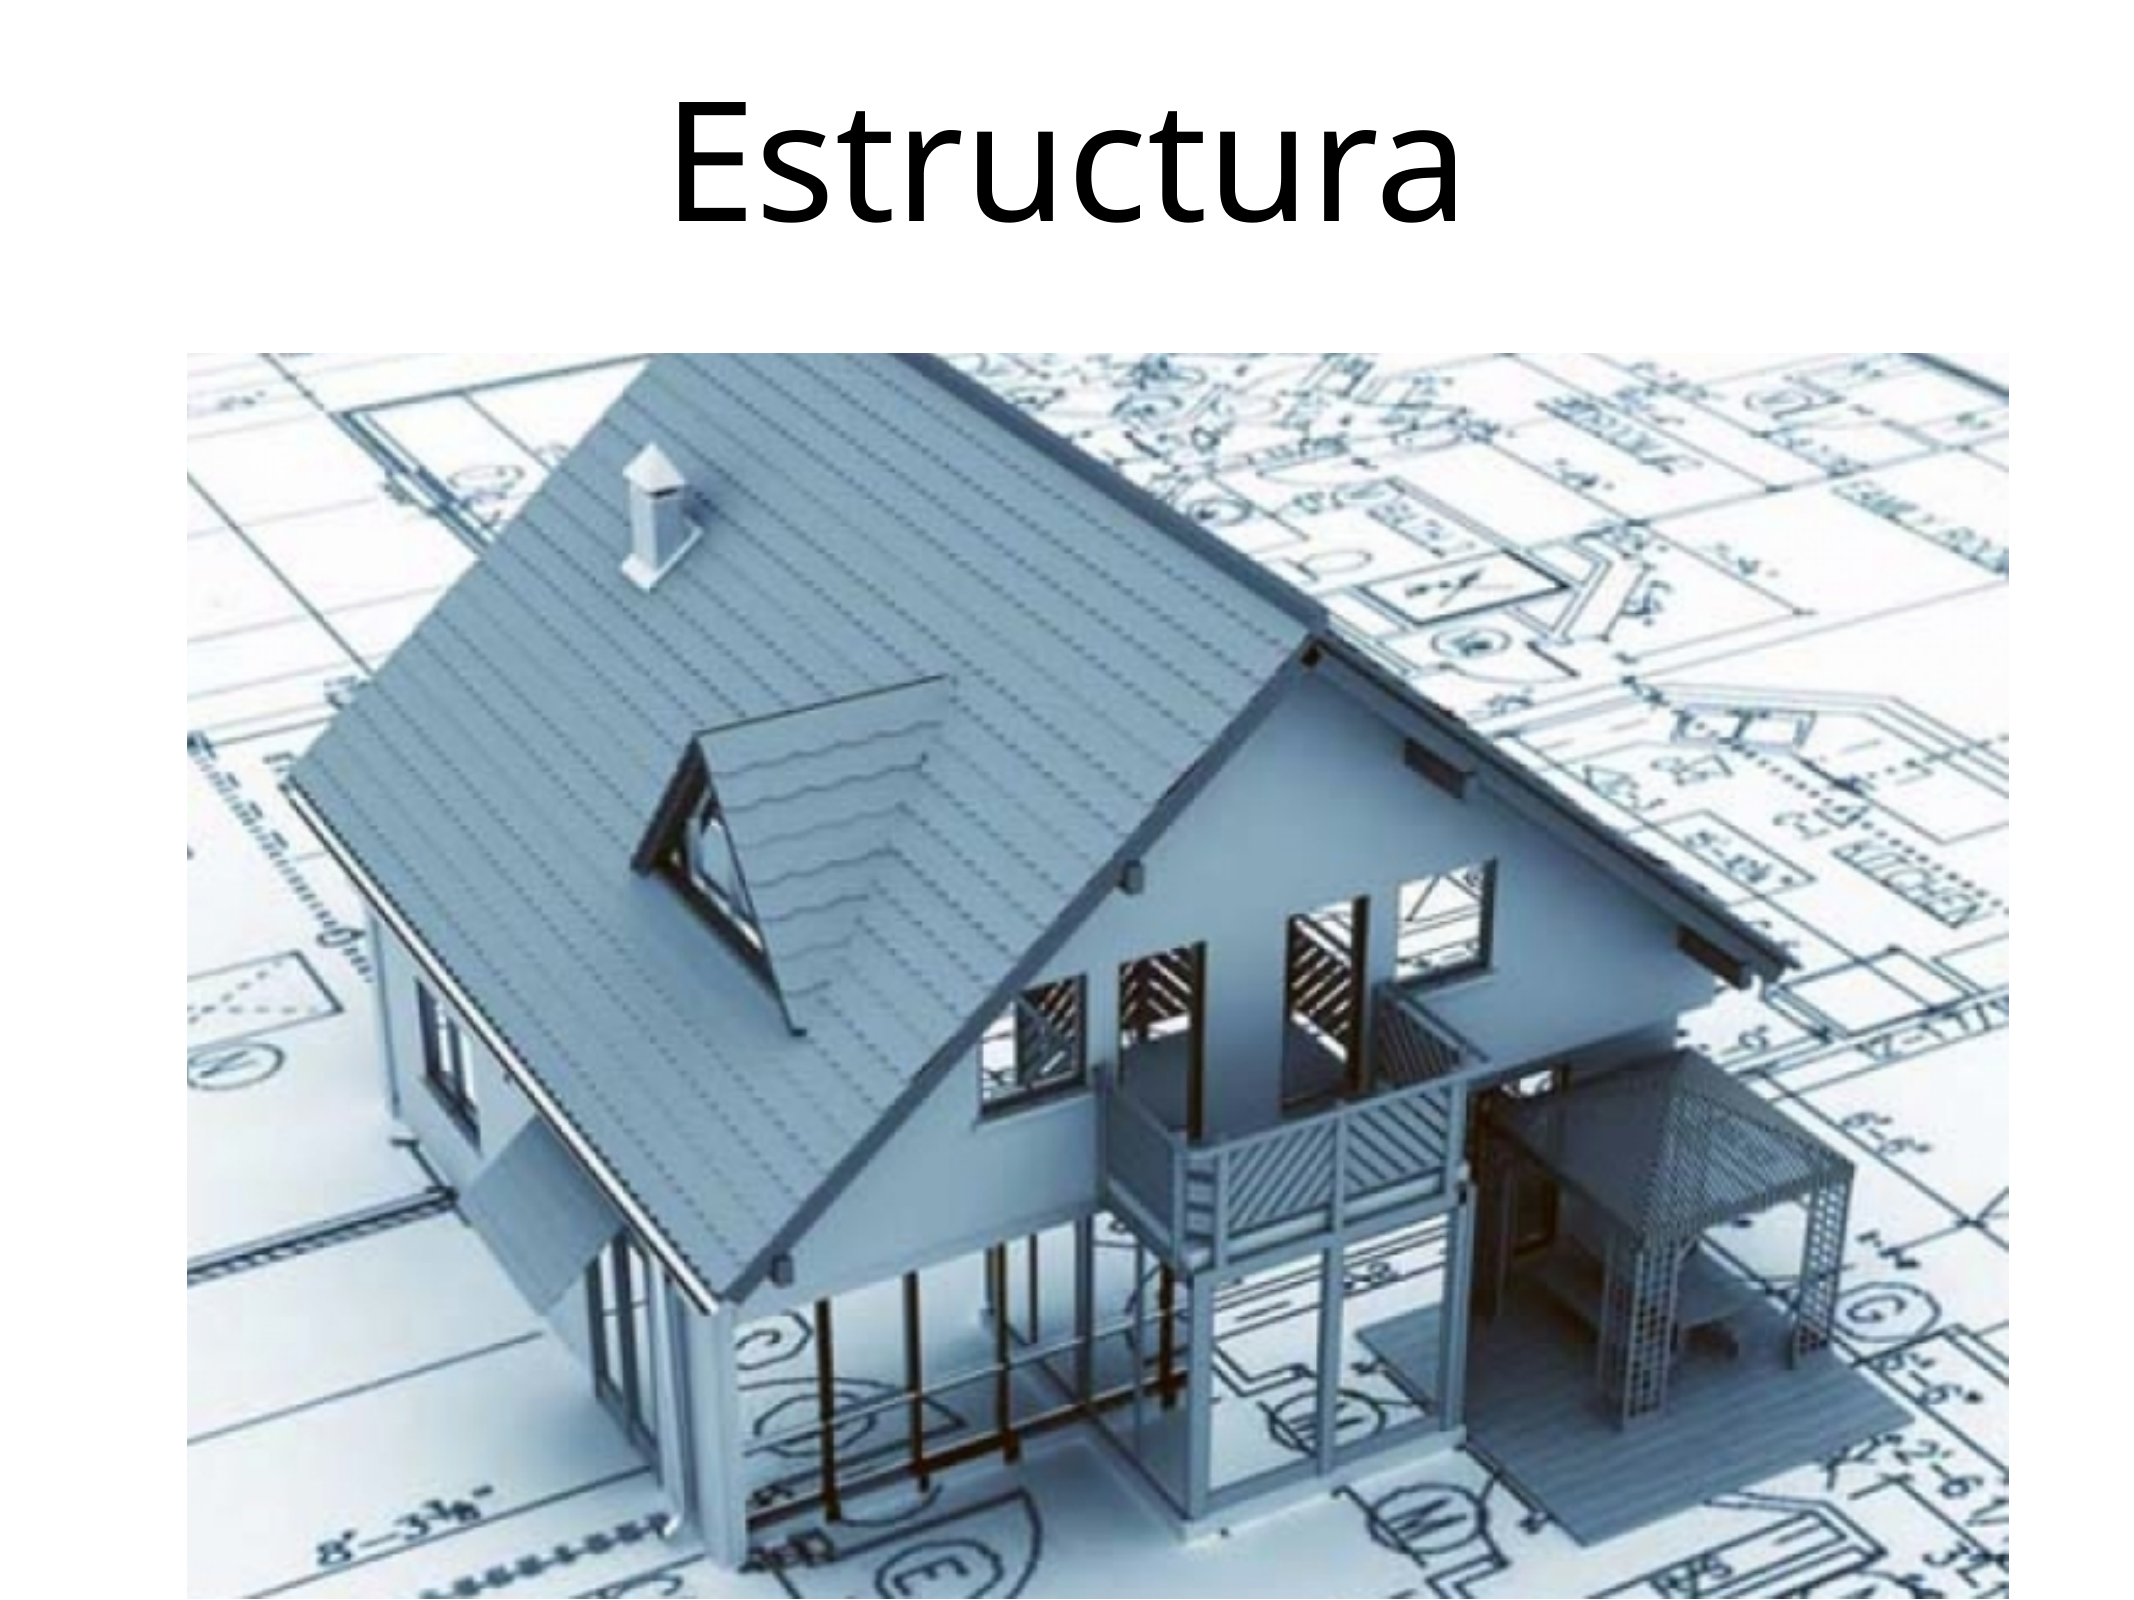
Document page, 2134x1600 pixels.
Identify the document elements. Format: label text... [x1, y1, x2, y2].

title Estructura [155, 0, 1978, 333]
picture [187, 353, 2009, 1599]
